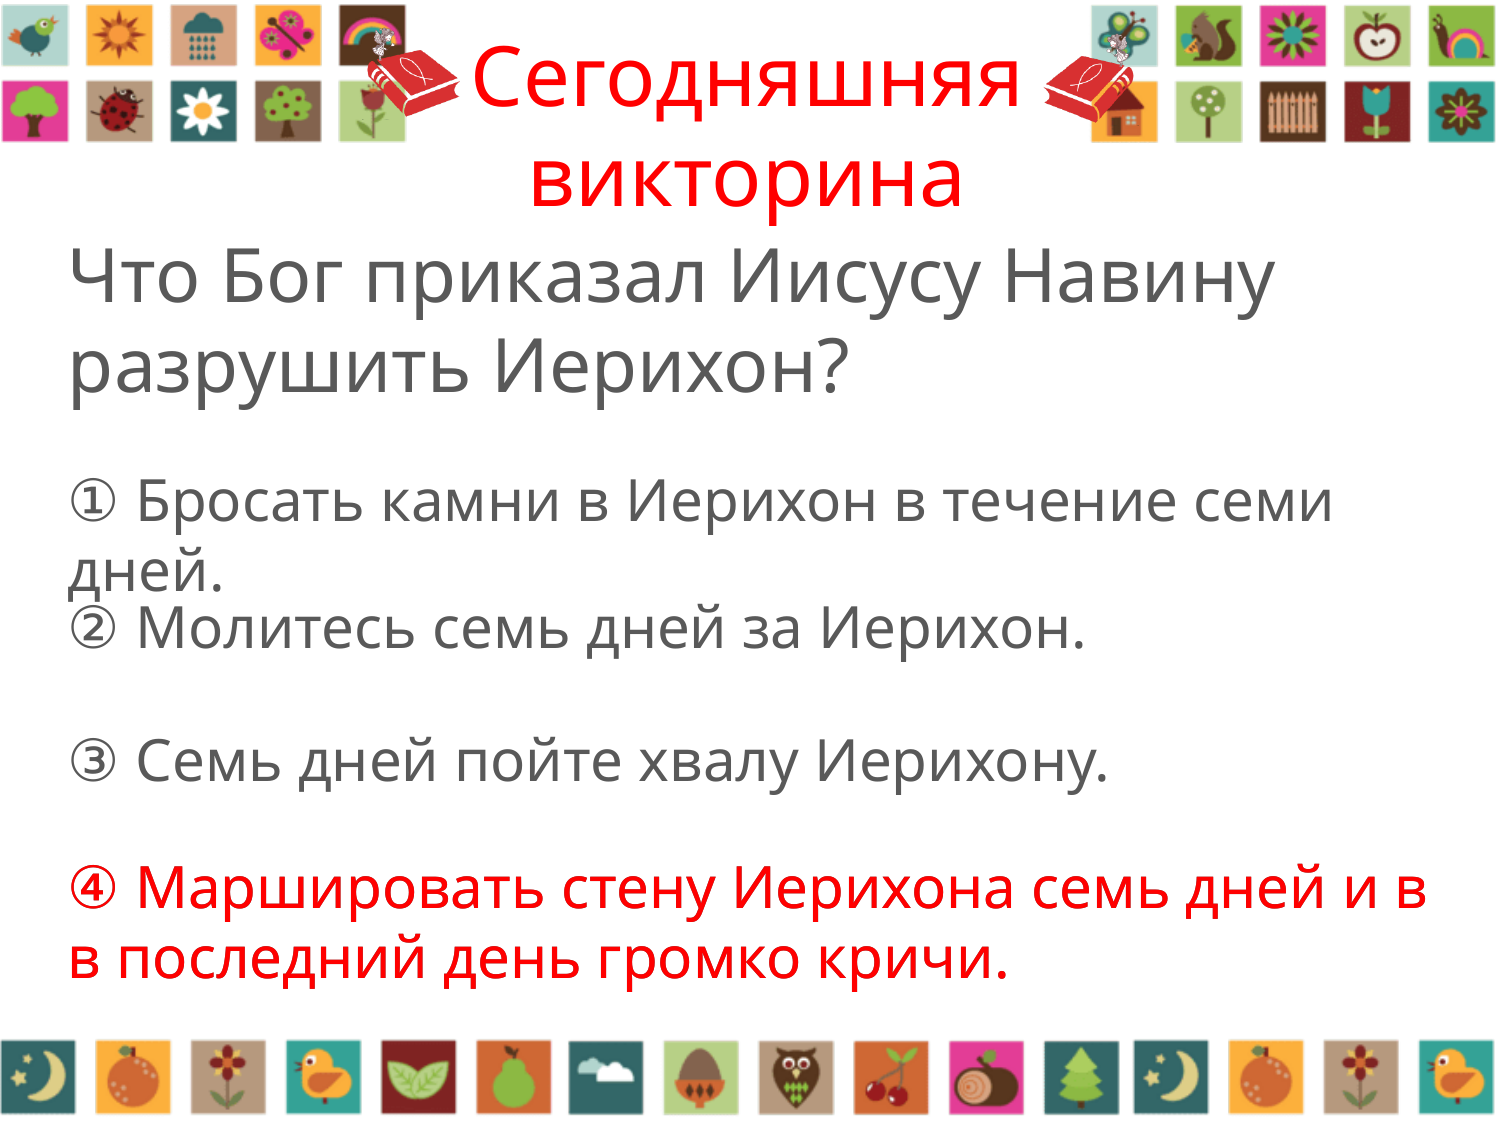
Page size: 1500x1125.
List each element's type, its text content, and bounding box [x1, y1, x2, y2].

text_box ② Молитесь семь дней за Иерихон. [53, 582, 1436, 668]
text_box Сегодняшняя викторина [414, 16, 1080, 219]
picture [1011, 3, 1500, 150]
text_box ① Бросать камни в Иерихон в течение семи дней. [53, 456, 1436, 582]
text_box ④ Маршировать стену Иерихона семь дней и в в последний день громко кричи. [53, 842, 1483, 998]
text_box ③ Семь дней пойте хвалу Иерихону. [53, 716, 1483, 801]
picture [0, 3, 492, 150]
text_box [0, 1028, 1500, 1118]
text_box Что Бог приказал Иисусу Навину разрушить Иерихон? [53, 219, 1436, 415]
